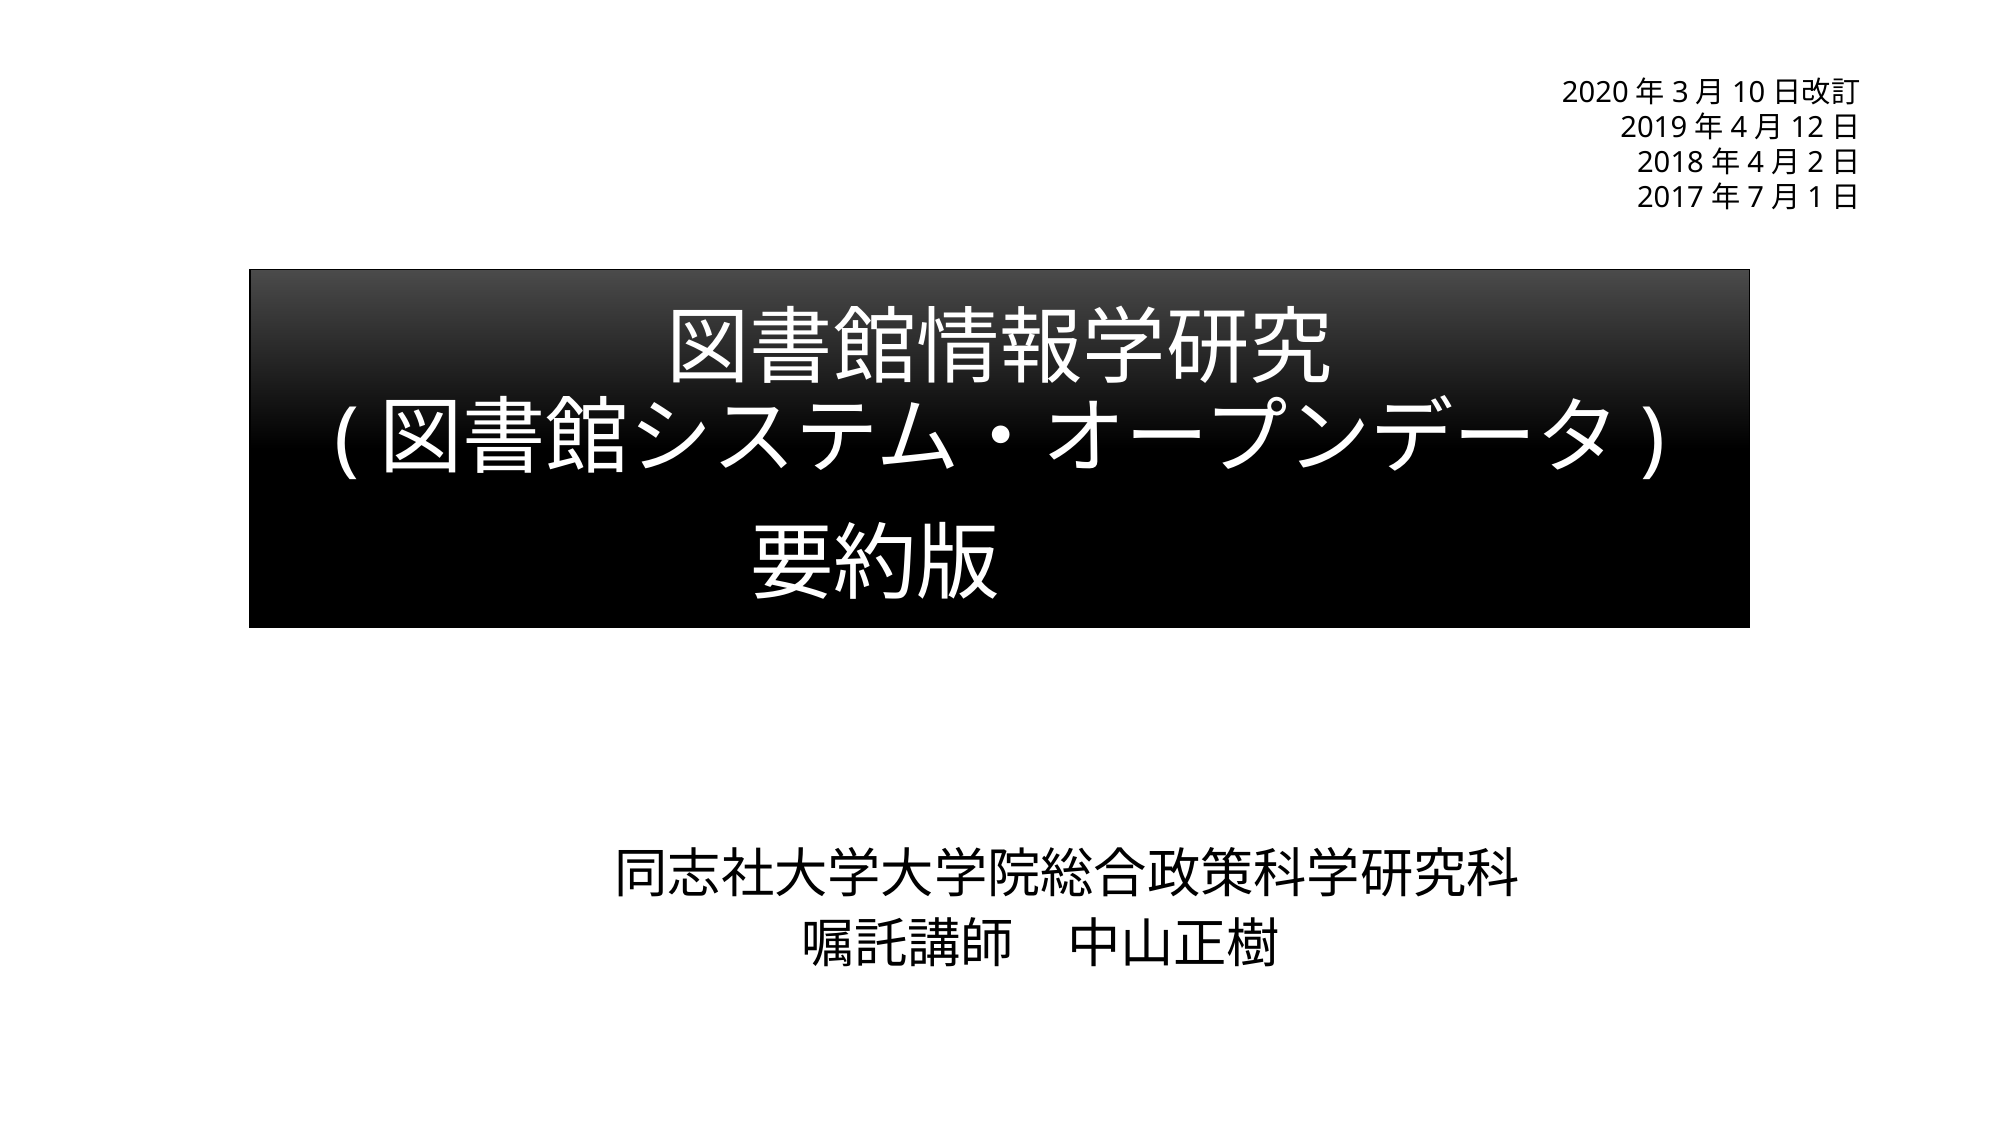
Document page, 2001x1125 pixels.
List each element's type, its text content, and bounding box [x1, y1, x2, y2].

text_box 2020年3月10日改訂 2019年4月12日 2018年4月2日 2017年7月1日 [1457, 66, 1875, 221]
subtitle 同志社大学大学院総合政策科学研究科 嘱託講師 中山正樹 [515, 822, 1566, 999]
title 図書館情報学研究 (図書館システム・オープンデータ) 要約版 [249, 269, 1750, 628]
